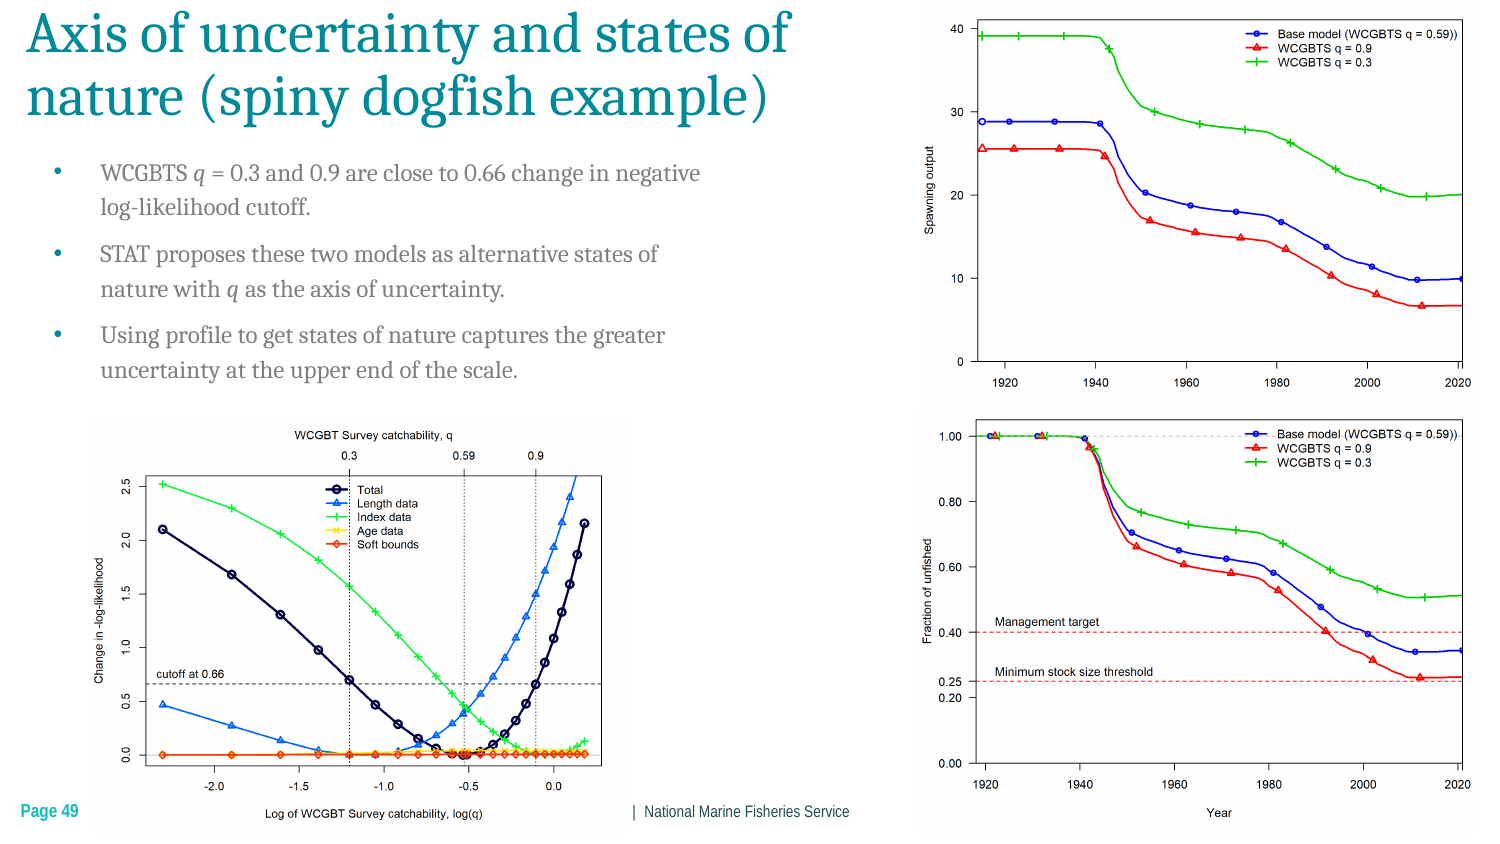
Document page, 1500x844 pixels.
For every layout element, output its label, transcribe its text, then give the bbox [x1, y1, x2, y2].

picture [918, 3, 1479, 836]
title Axis of uncertainty and states of nature (spiny dogfish example) [26, 54, 877, 129]
picture [89, 419, 630, 836]
list WCGBTS q = 0.3 and 0.9 are close to 0.66 change in negative log-likelihood cutoff. STAT proposes these two models as alternative states of nature with q as the axis of uncertainty. Using profile to get states of nature captures the greater uncertainty at the upper end of the scale. [53, 151, 706, 421]
